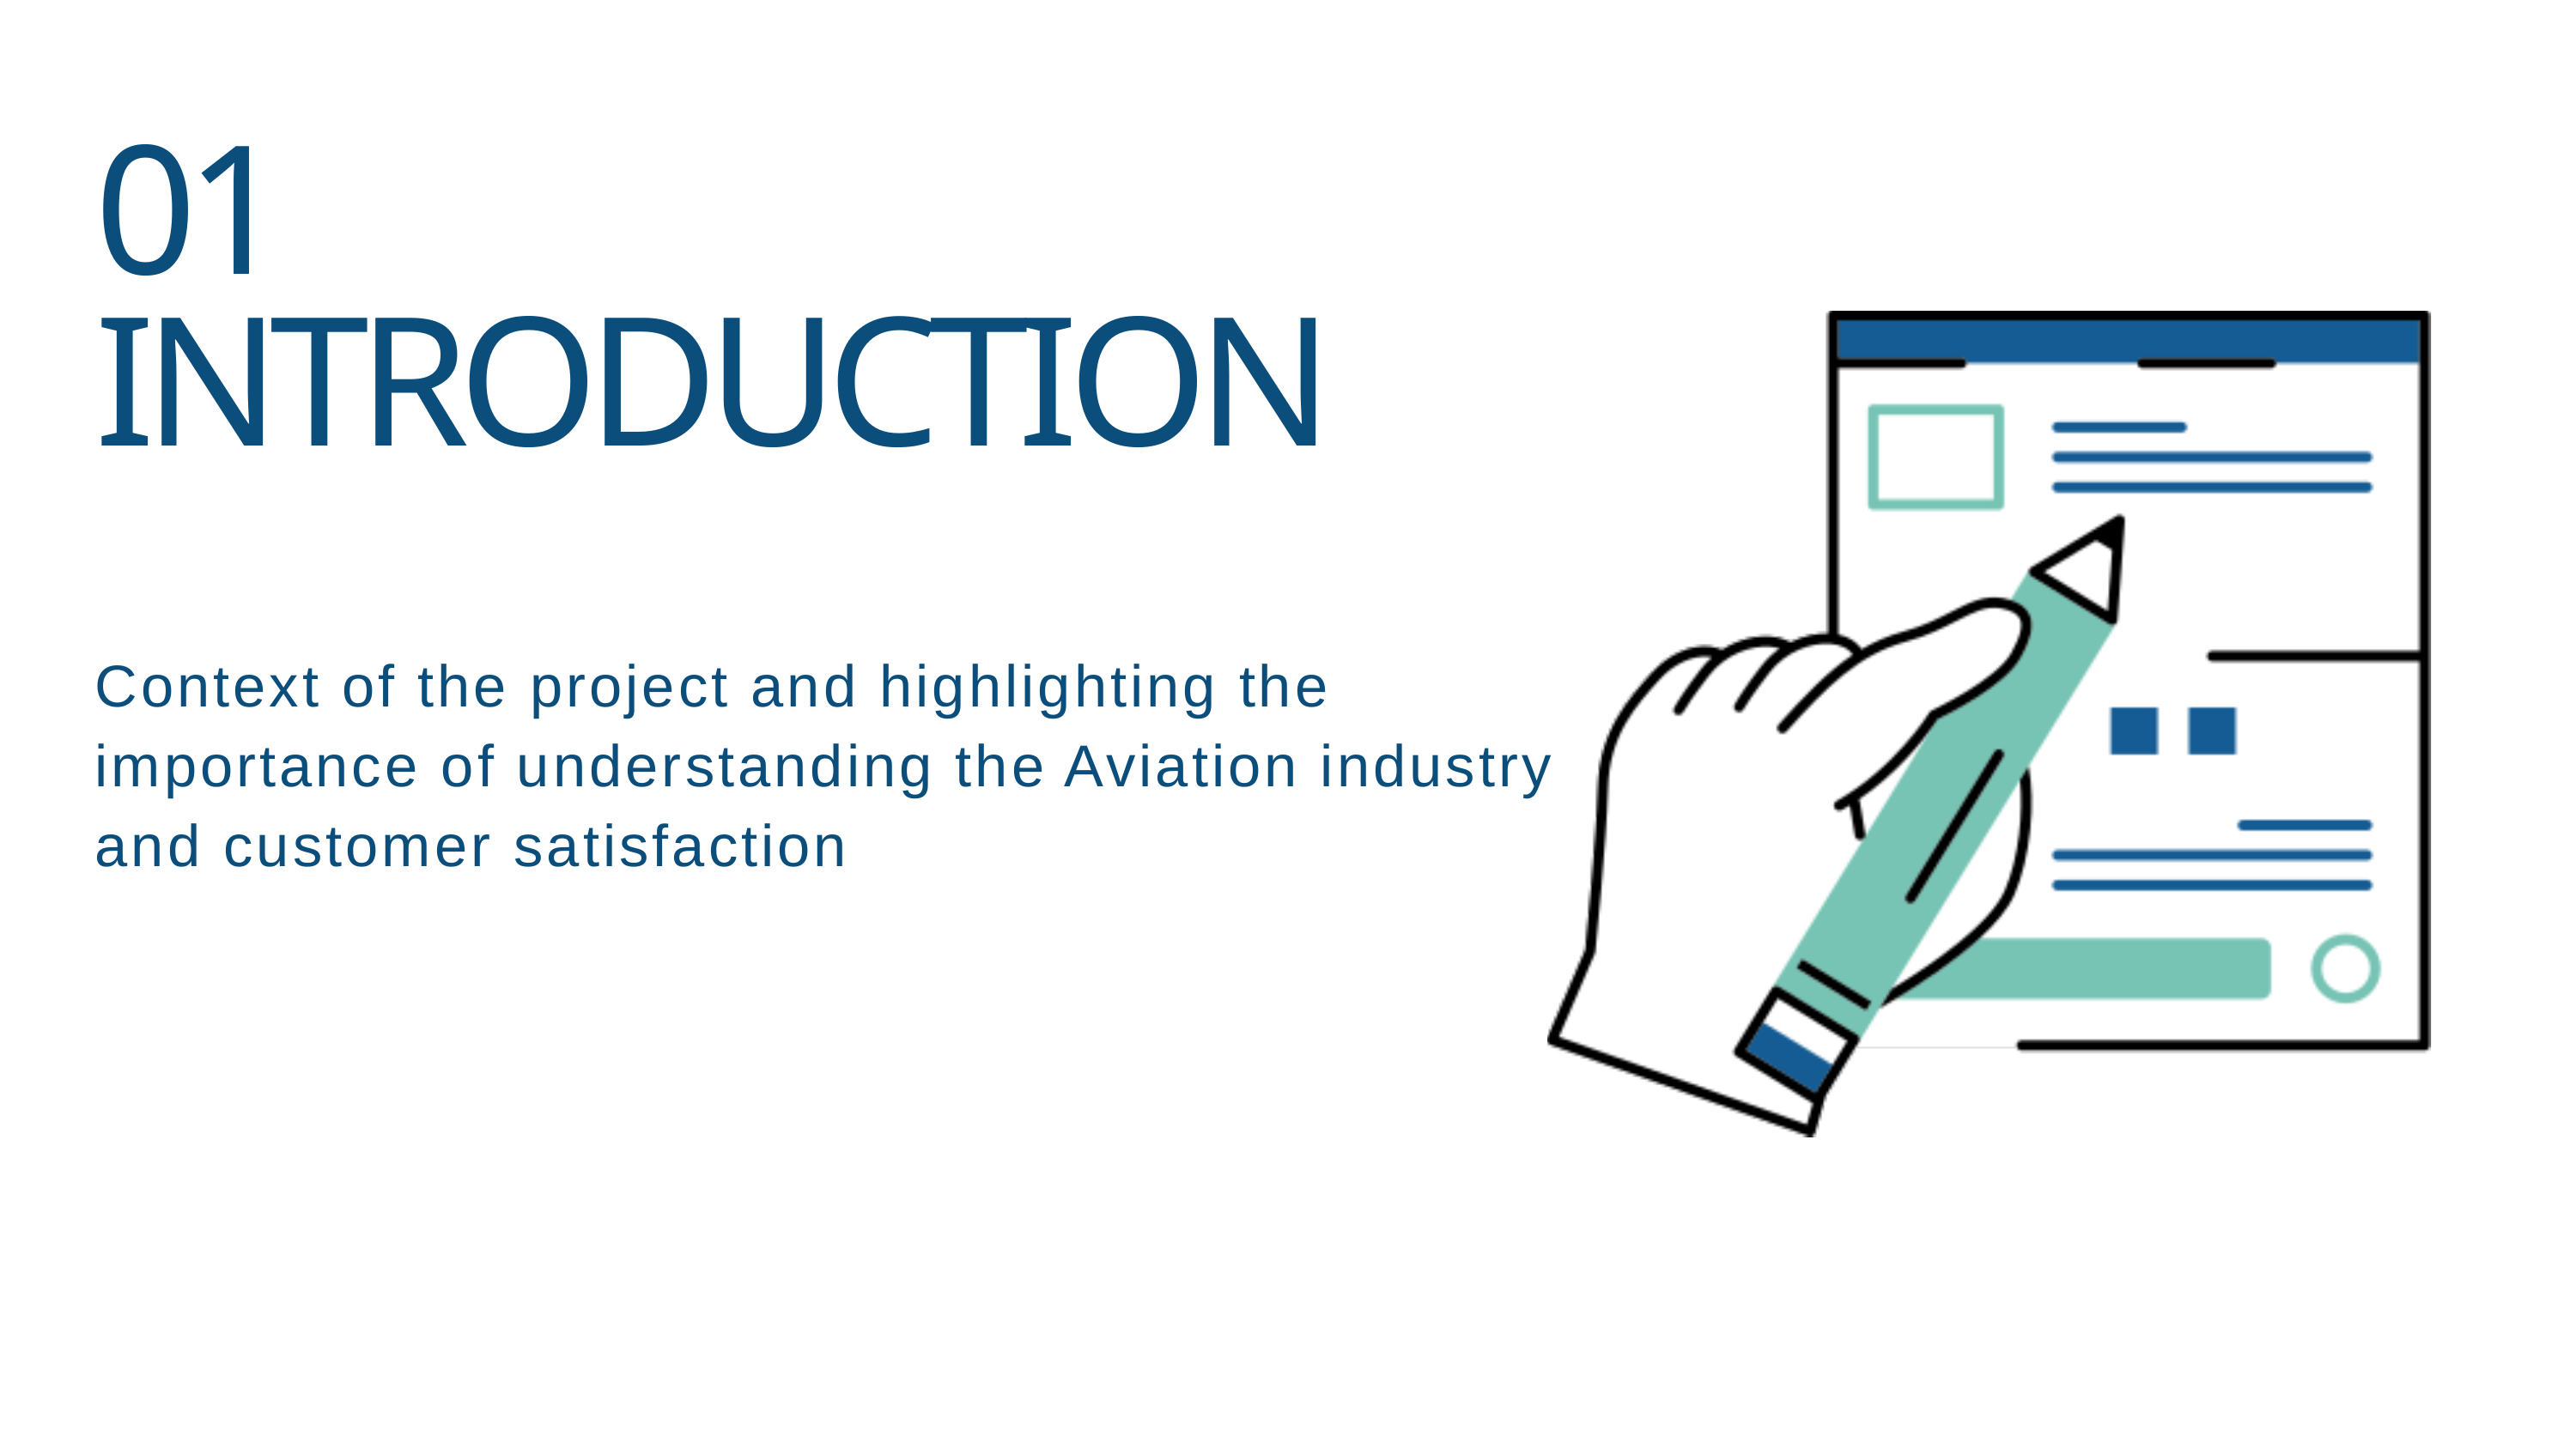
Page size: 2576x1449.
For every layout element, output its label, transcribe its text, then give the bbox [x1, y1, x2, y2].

text_box Context of the project and highlighting the importance of understanding the Aviation industry and customer satisfaction [94, 639, 1547, 1118]
text_box 01 INTRODUCTION [94, 137, 1548, 482]
text_box [1547, 311, 2432, 1137]
